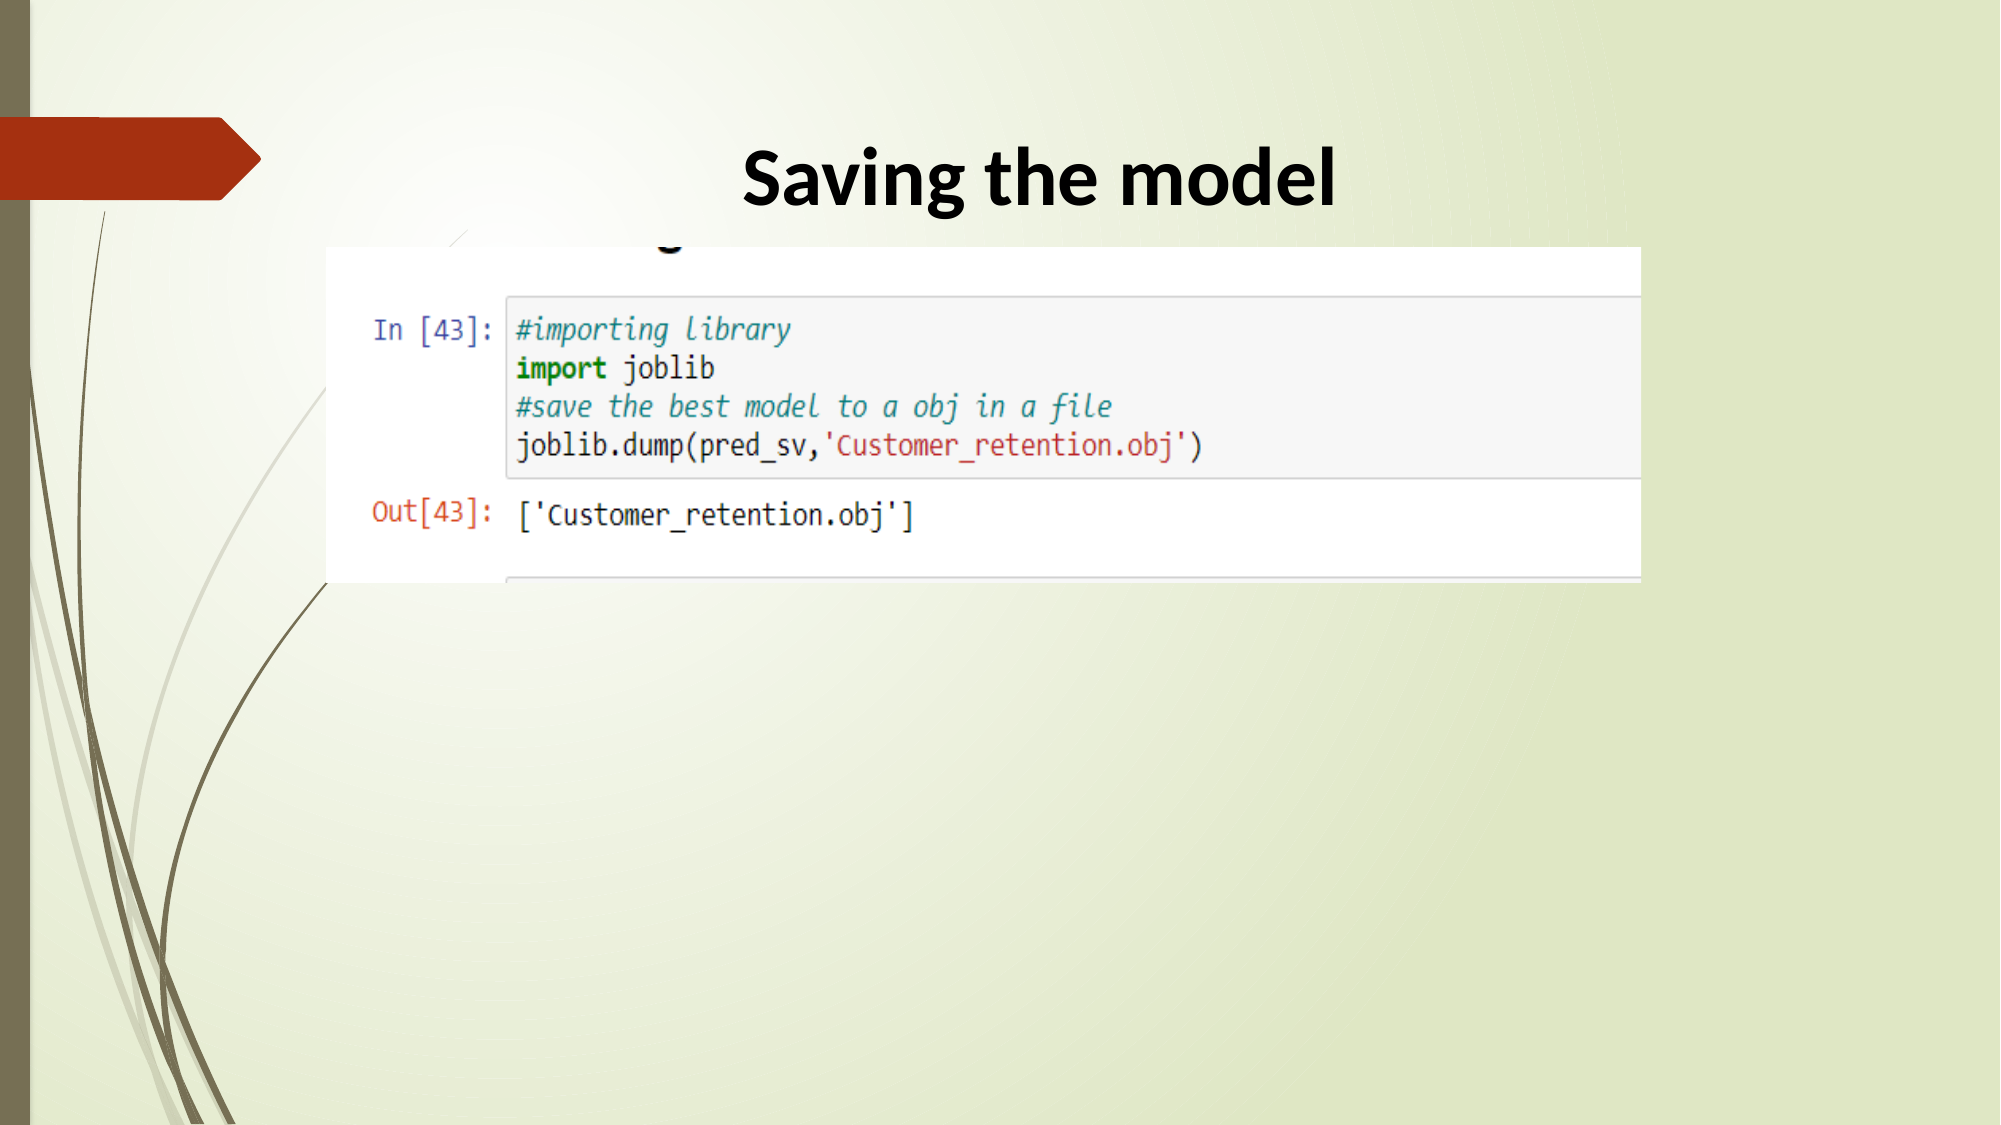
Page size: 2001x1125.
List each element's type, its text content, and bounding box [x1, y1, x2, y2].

text_box Saving the model [392, 115, 1689, 230]
picture [325, 247, 1642, 583]
